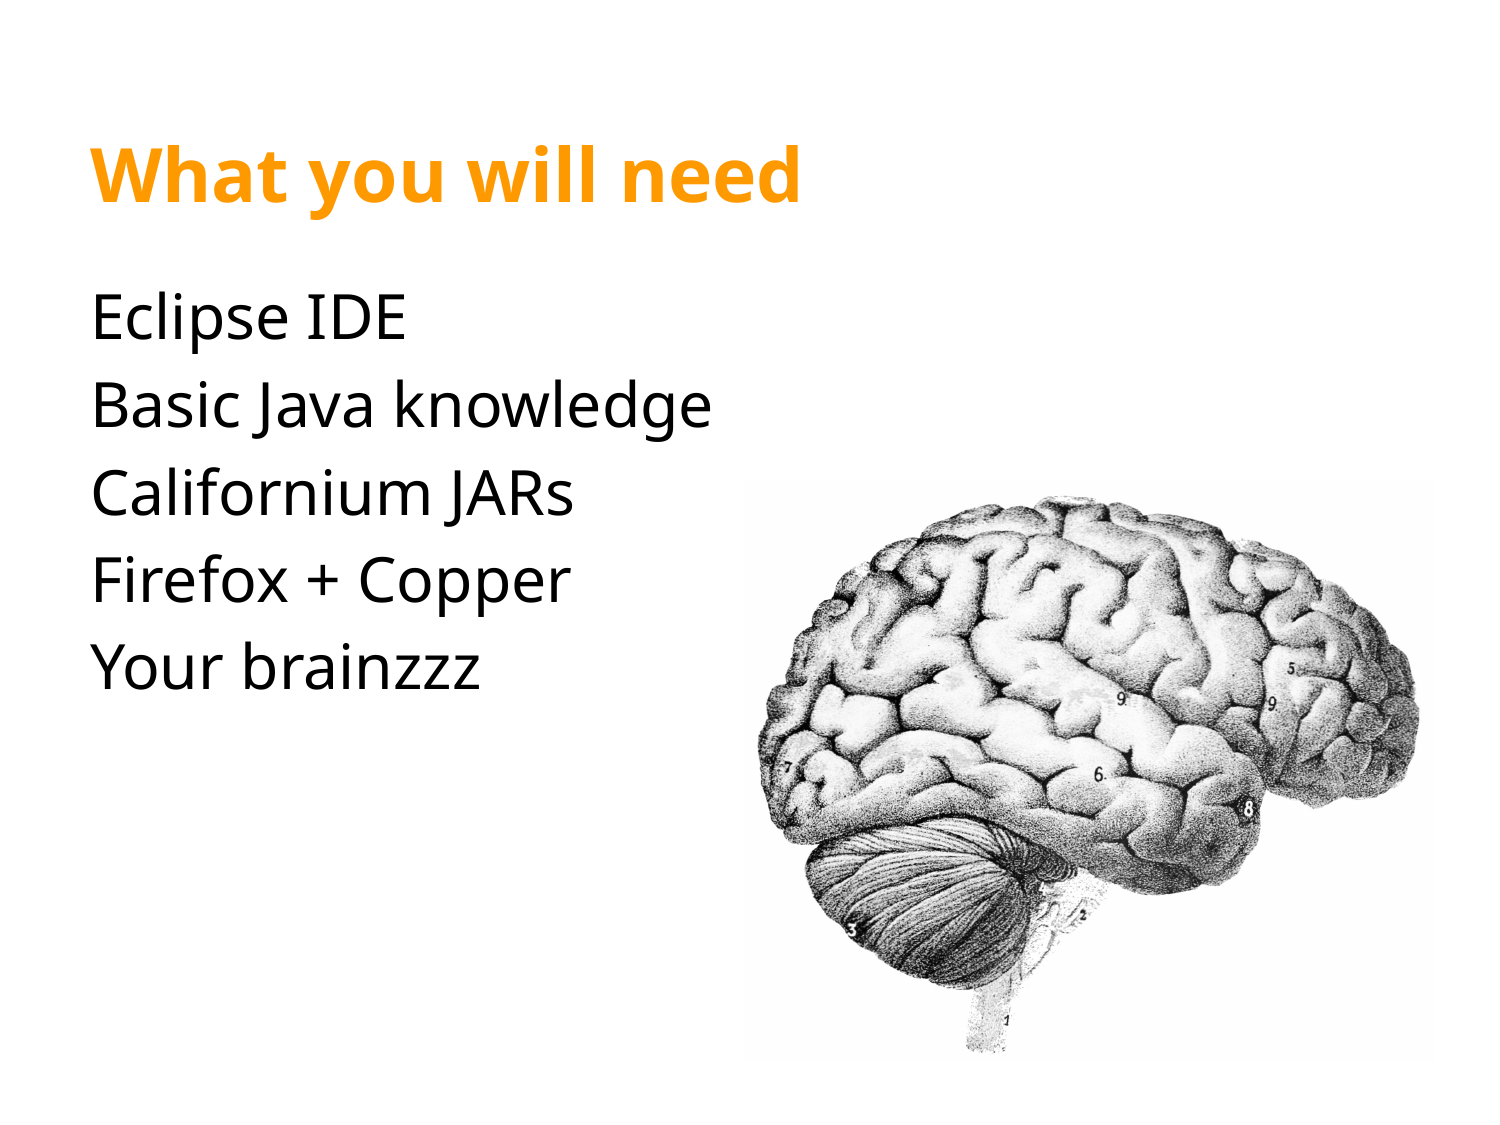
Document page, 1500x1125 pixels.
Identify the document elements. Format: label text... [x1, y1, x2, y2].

list Eclipse IDE Basic Java knowledge Californium JARs Firefox + Copper Your brainzzz [75, 262, 1425, 1078]
picture [743, 479, 1436, 1062]
title What you will need [75, 45, 1425, 233]
